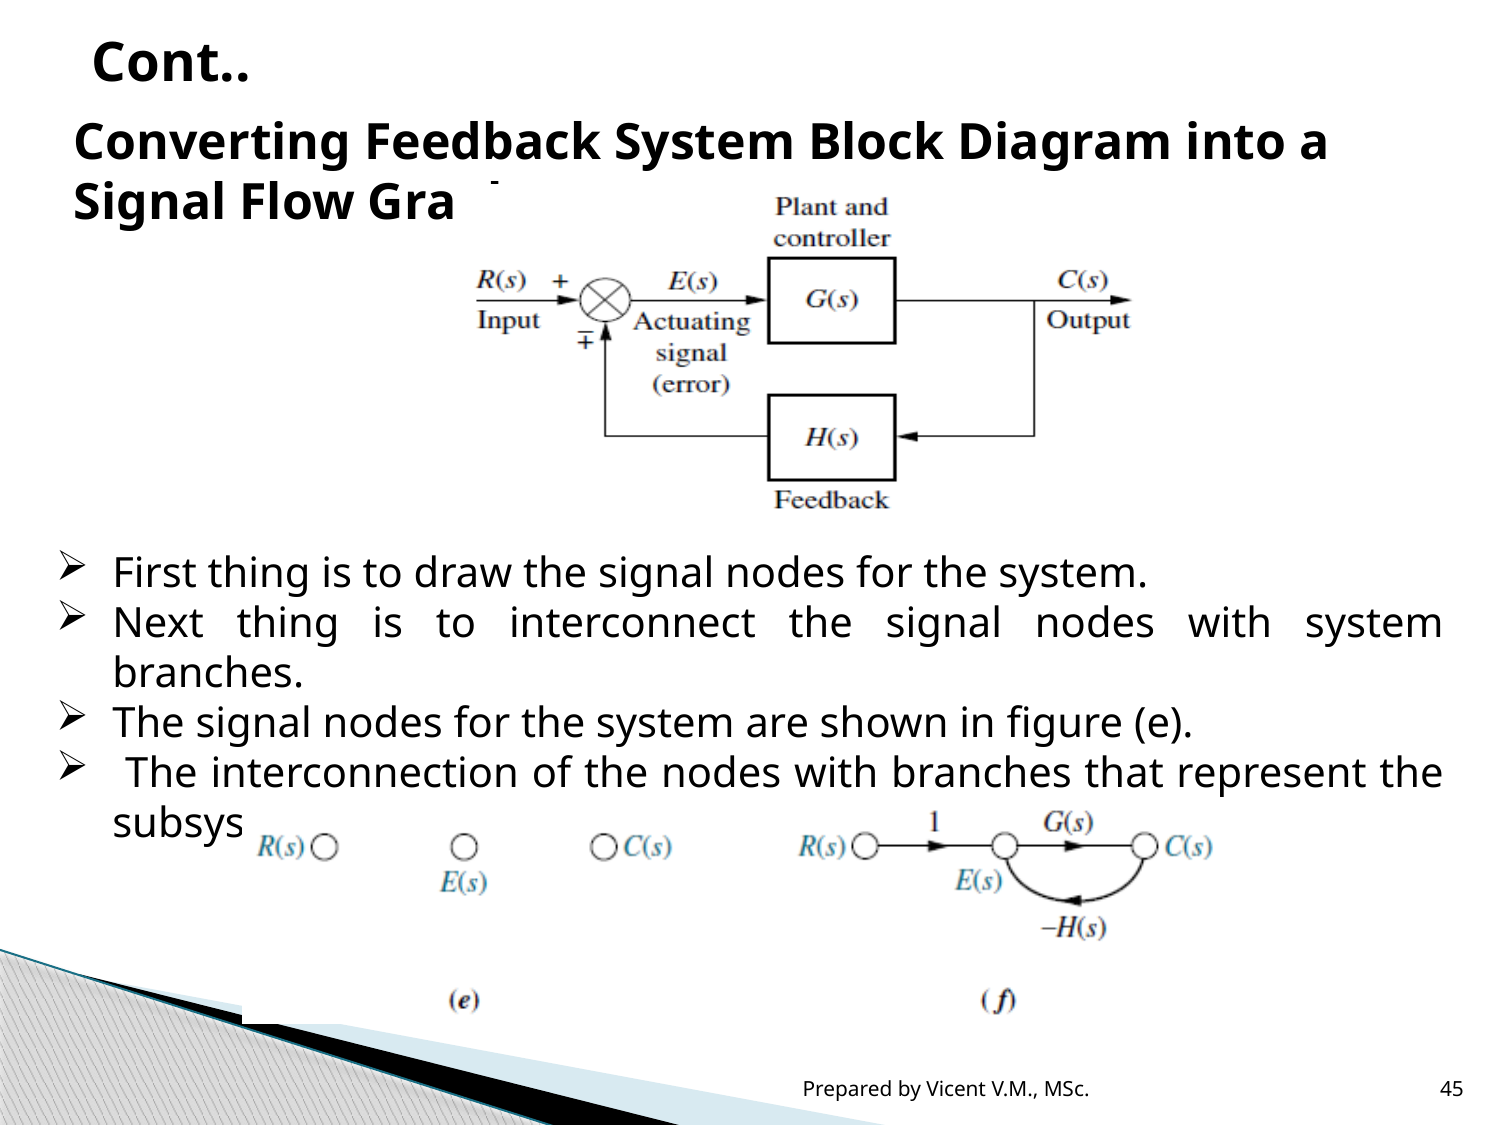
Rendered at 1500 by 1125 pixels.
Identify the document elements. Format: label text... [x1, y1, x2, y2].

list Converting Feedback System Block Diagram into a Signal Flow Graph: First thing is to draw the signal nodes for the system. Next thing is to interconnect the signal nodes with system branches. The signal nodes for the system are shown in figure (e). The interconnection of the nodes with branches that represent the subsystem is shown in figure (f). [41, 101, 1459, 1024]
picture [241, 798, 1228, 1024]
footer Prepared by Vicent V.M., MSc. [718, 1051, 1105, 1112]
title Cont.. [76, 19, 1427, 100]
slide_number 45 [1418, 1051, 1479, 1112]
picture [454, 184, 1144, 516]
